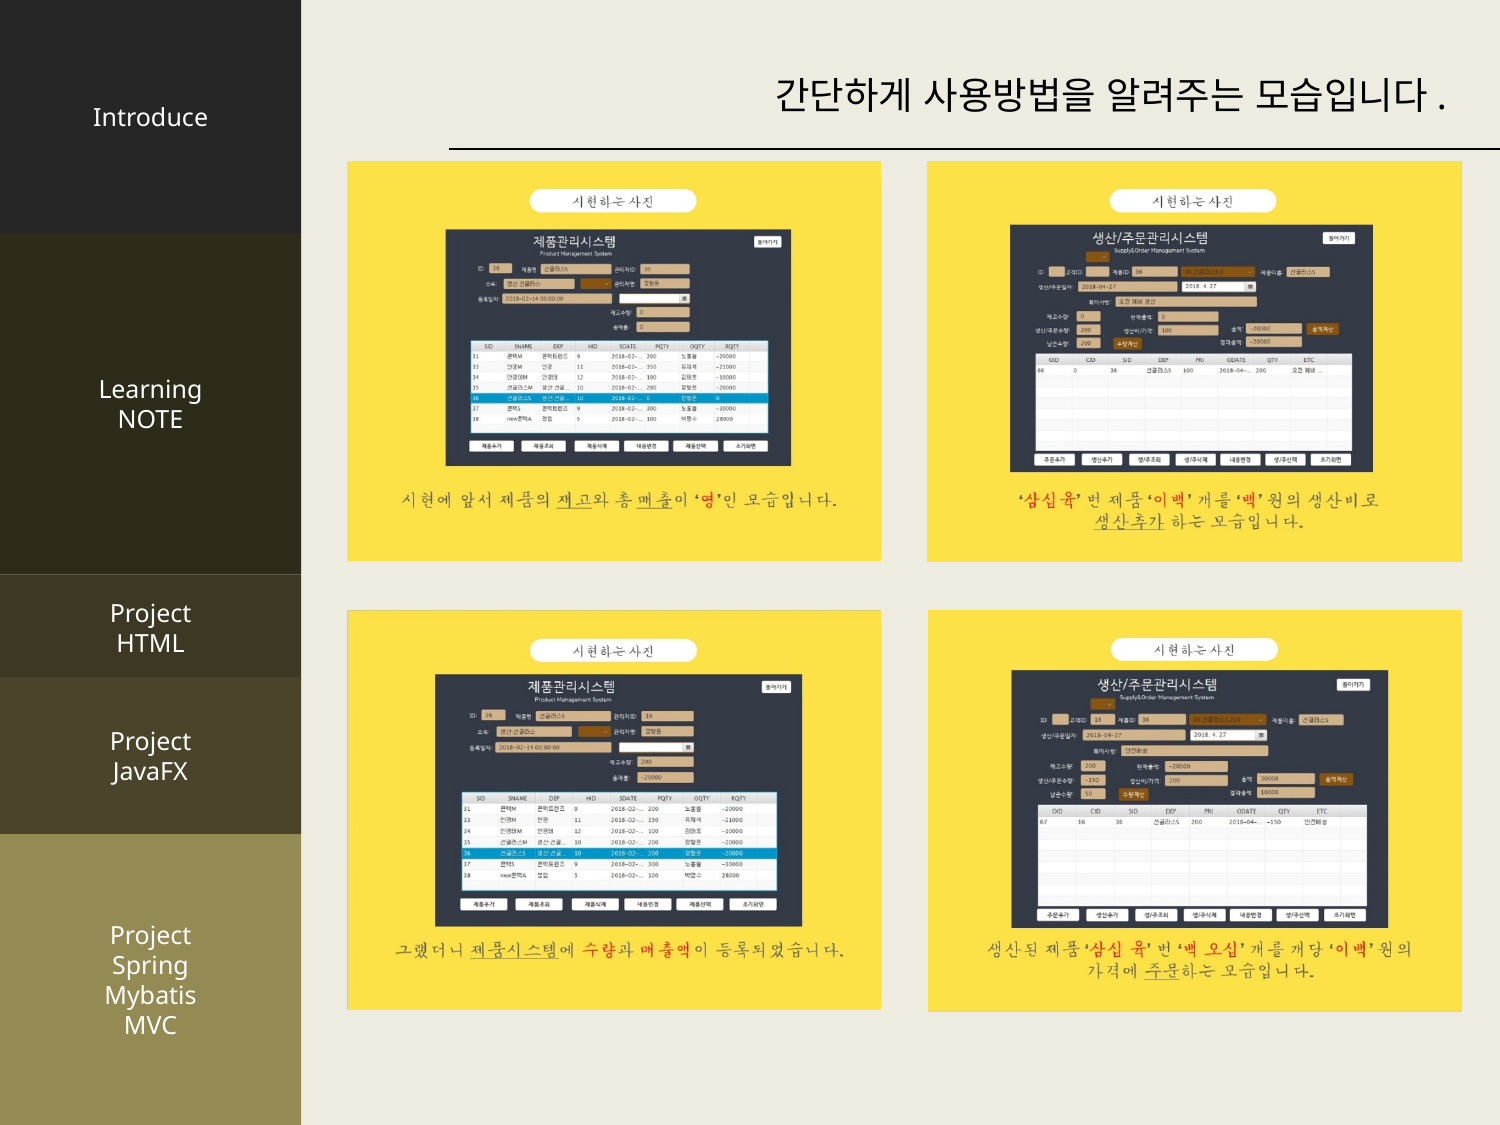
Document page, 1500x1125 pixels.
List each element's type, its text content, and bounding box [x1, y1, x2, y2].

picture [346, 610, 881, 1011]
picture [926, 160, 1462, 562]
picture [928, 610, 1462, 1012]
picture [347, 160, 881, 561]
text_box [0, 0, 302, 1125]
text_box 간단하게 사용방법을 알려주는 모습입니다. [433, 64, 1462, 124]
